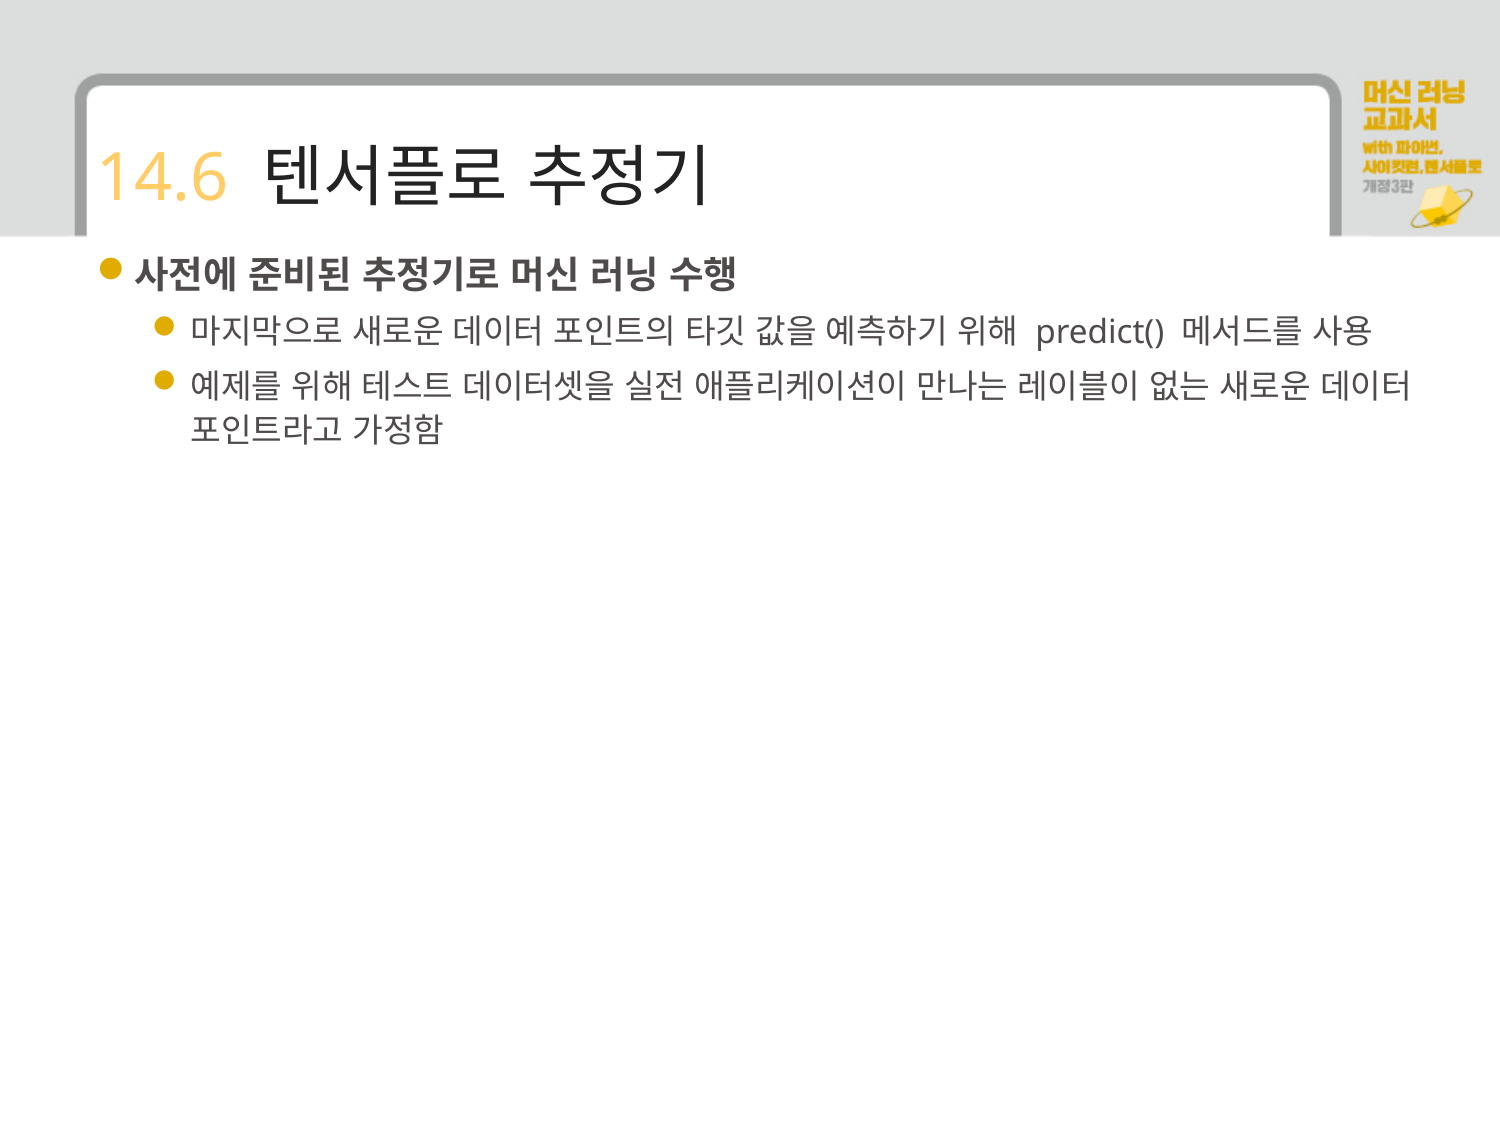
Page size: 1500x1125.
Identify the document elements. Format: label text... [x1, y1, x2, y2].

title 14.6 텐서플로 추정기 [81, 90, 1412, 222]
picture [0, 0, 1500, 1125]
list 사전에 준비된 추정기로 머신 러닝 수행 마지막으로 새로운 데이터 포인트의 타깃 값을 예측하기 위해 predict() 메서드를 사용 예제를 위해 테스트 데이터셋을 실전 애플리케이션이 만나는 레이블이 없는 새로운 데이터 포인트라고 가정함 [81, 239, 1440, 1054]
